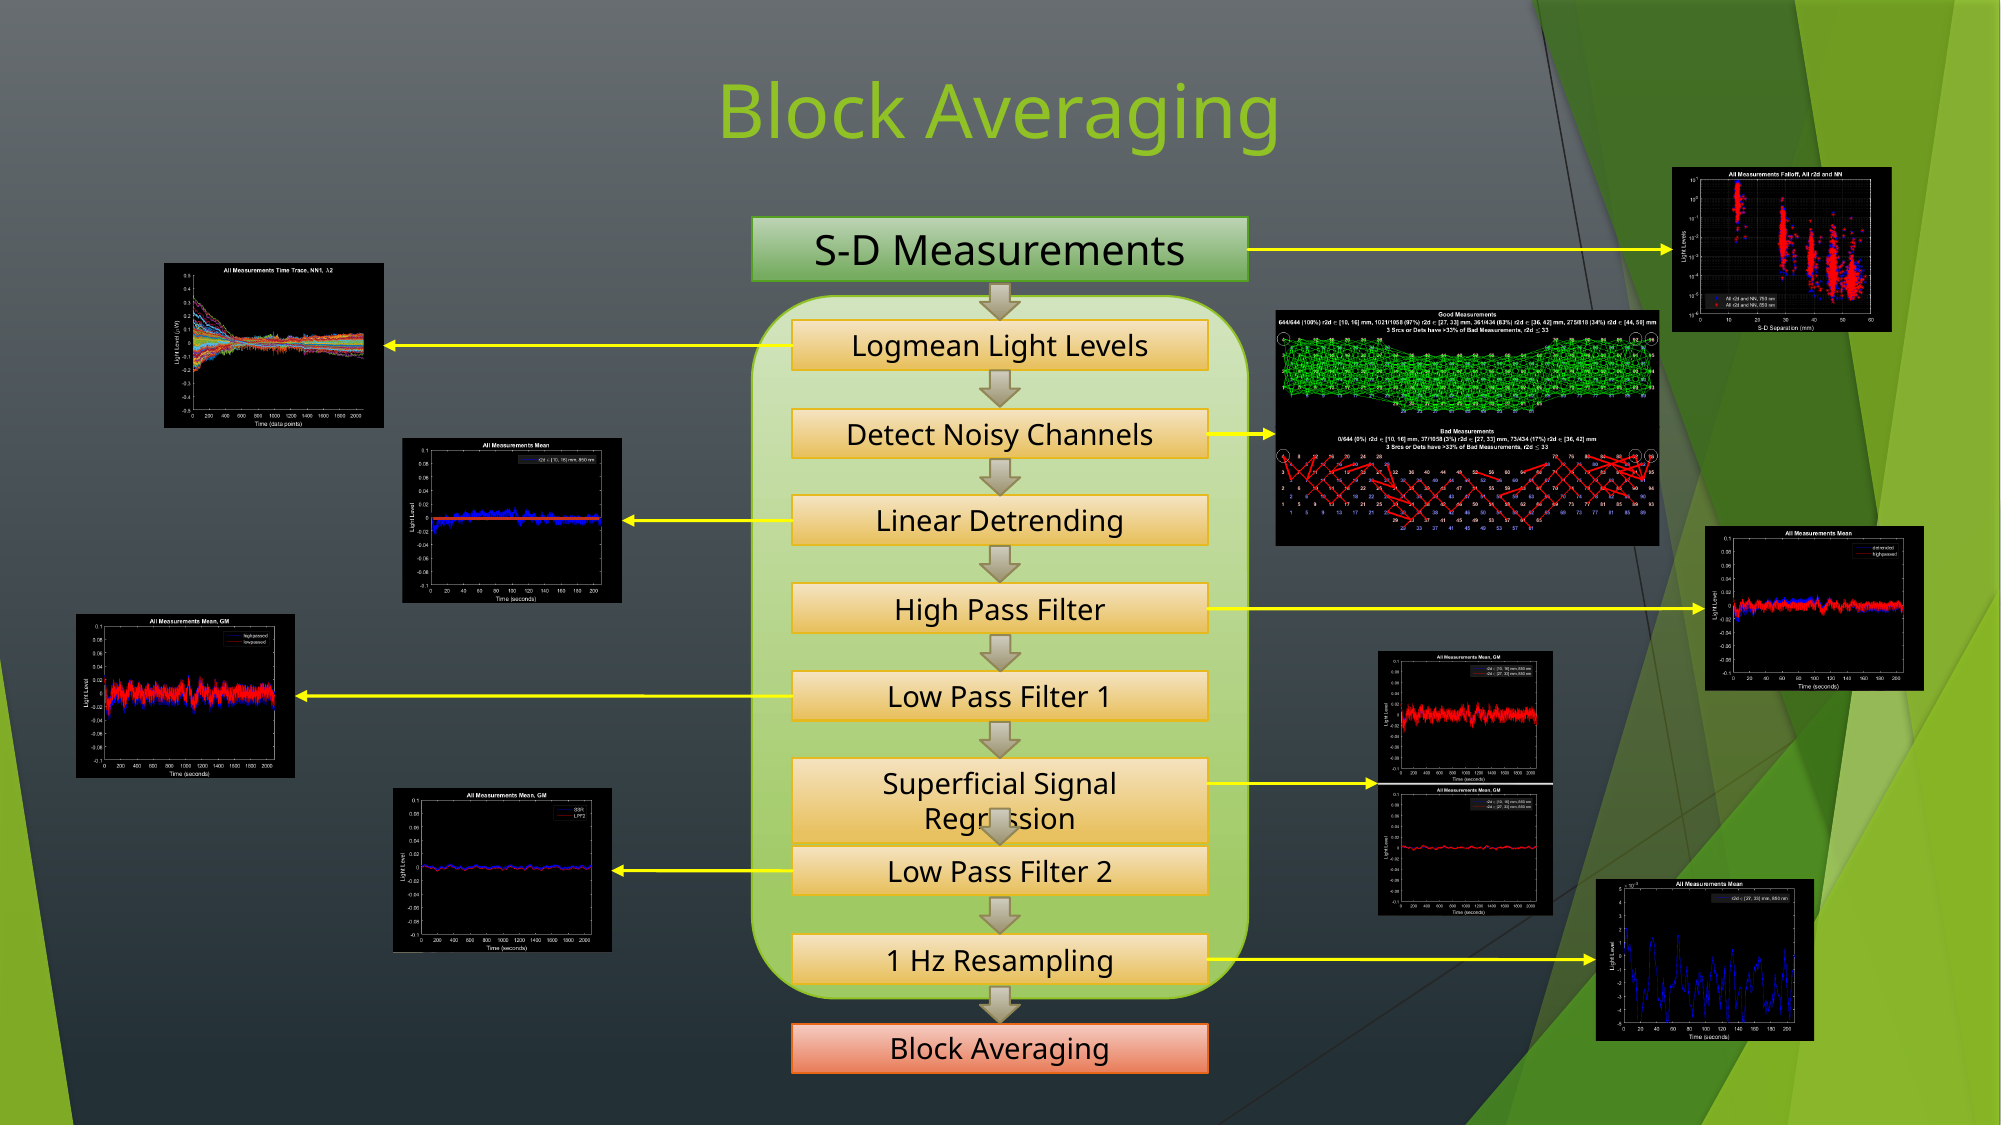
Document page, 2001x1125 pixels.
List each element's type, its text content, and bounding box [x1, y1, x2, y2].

picture [1672, 167, 1893, 332]
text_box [751, 216, 1249, 1075]
picture [1704, 526, 1924, 692]
title Block Averaging [294, 0, 1706, 217]
picture [1595, 878, 1815, 1041]
picture [1275, 309, 1660, 547]
picture [393, 787, 612, 954]
picture [1377, 650, 1554, 917]
picture [75, 613, 296, 779]
picture [401, 438, 623, 603]
picture [164, 263, 384, 428]
